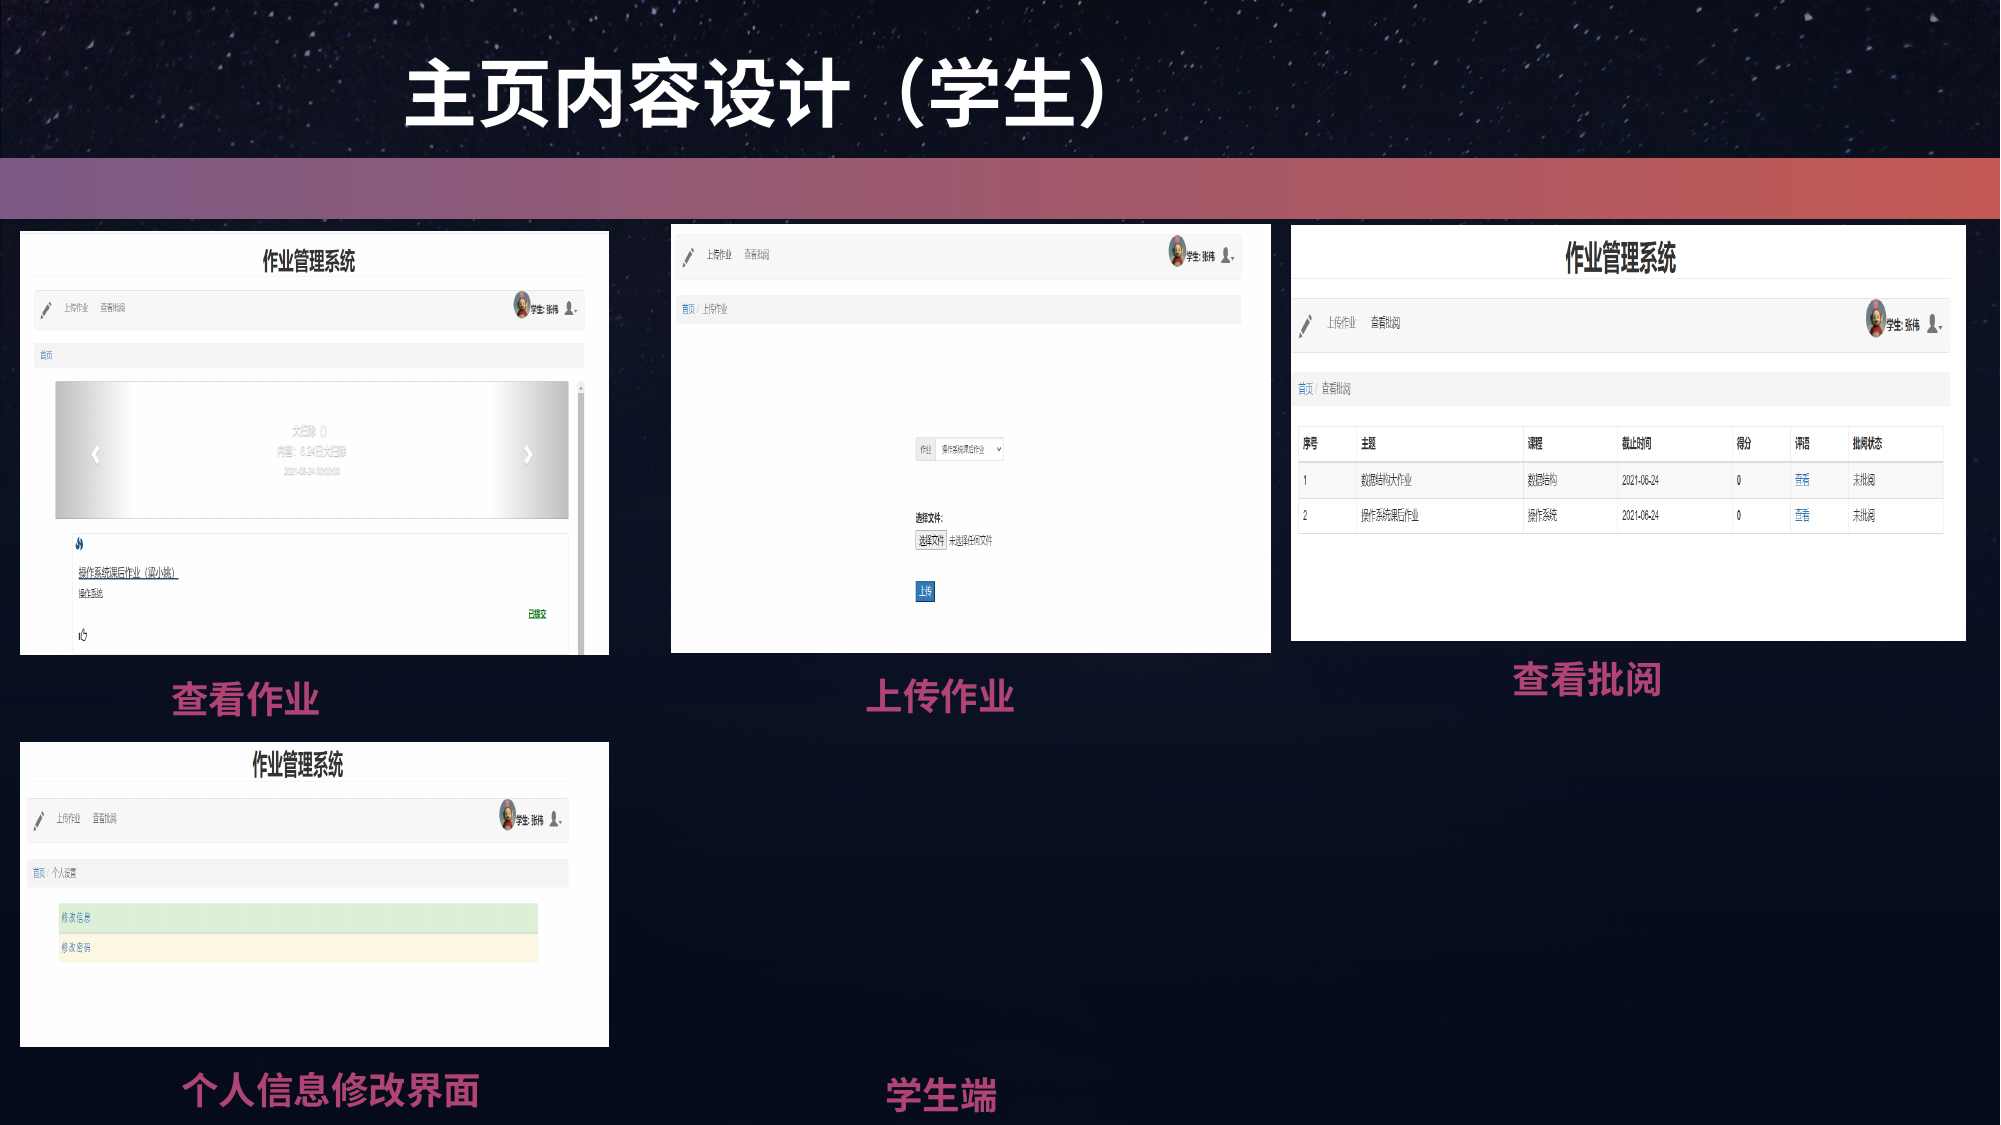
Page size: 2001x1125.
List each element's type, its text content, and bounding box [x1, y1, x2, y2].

text_box 主页内容设计（学生） [387, 38, 1613, 144]
picture [0, 0, 2000, 157]
text_box 学生端 [870, 1064, 1527, 1125]
text_box 上传作业 [850, 665, 1149, 725]
text_box [0, 157, 2000, 219]
picture [0, 219, 2000, 1125]
text_box 查看作业 [156, 668, 455, 729]
text_box 查看批阅 [1498, 648, 1797, 708]
text_box 个人信息修改界面 [166, 1059, 497, 1120]
